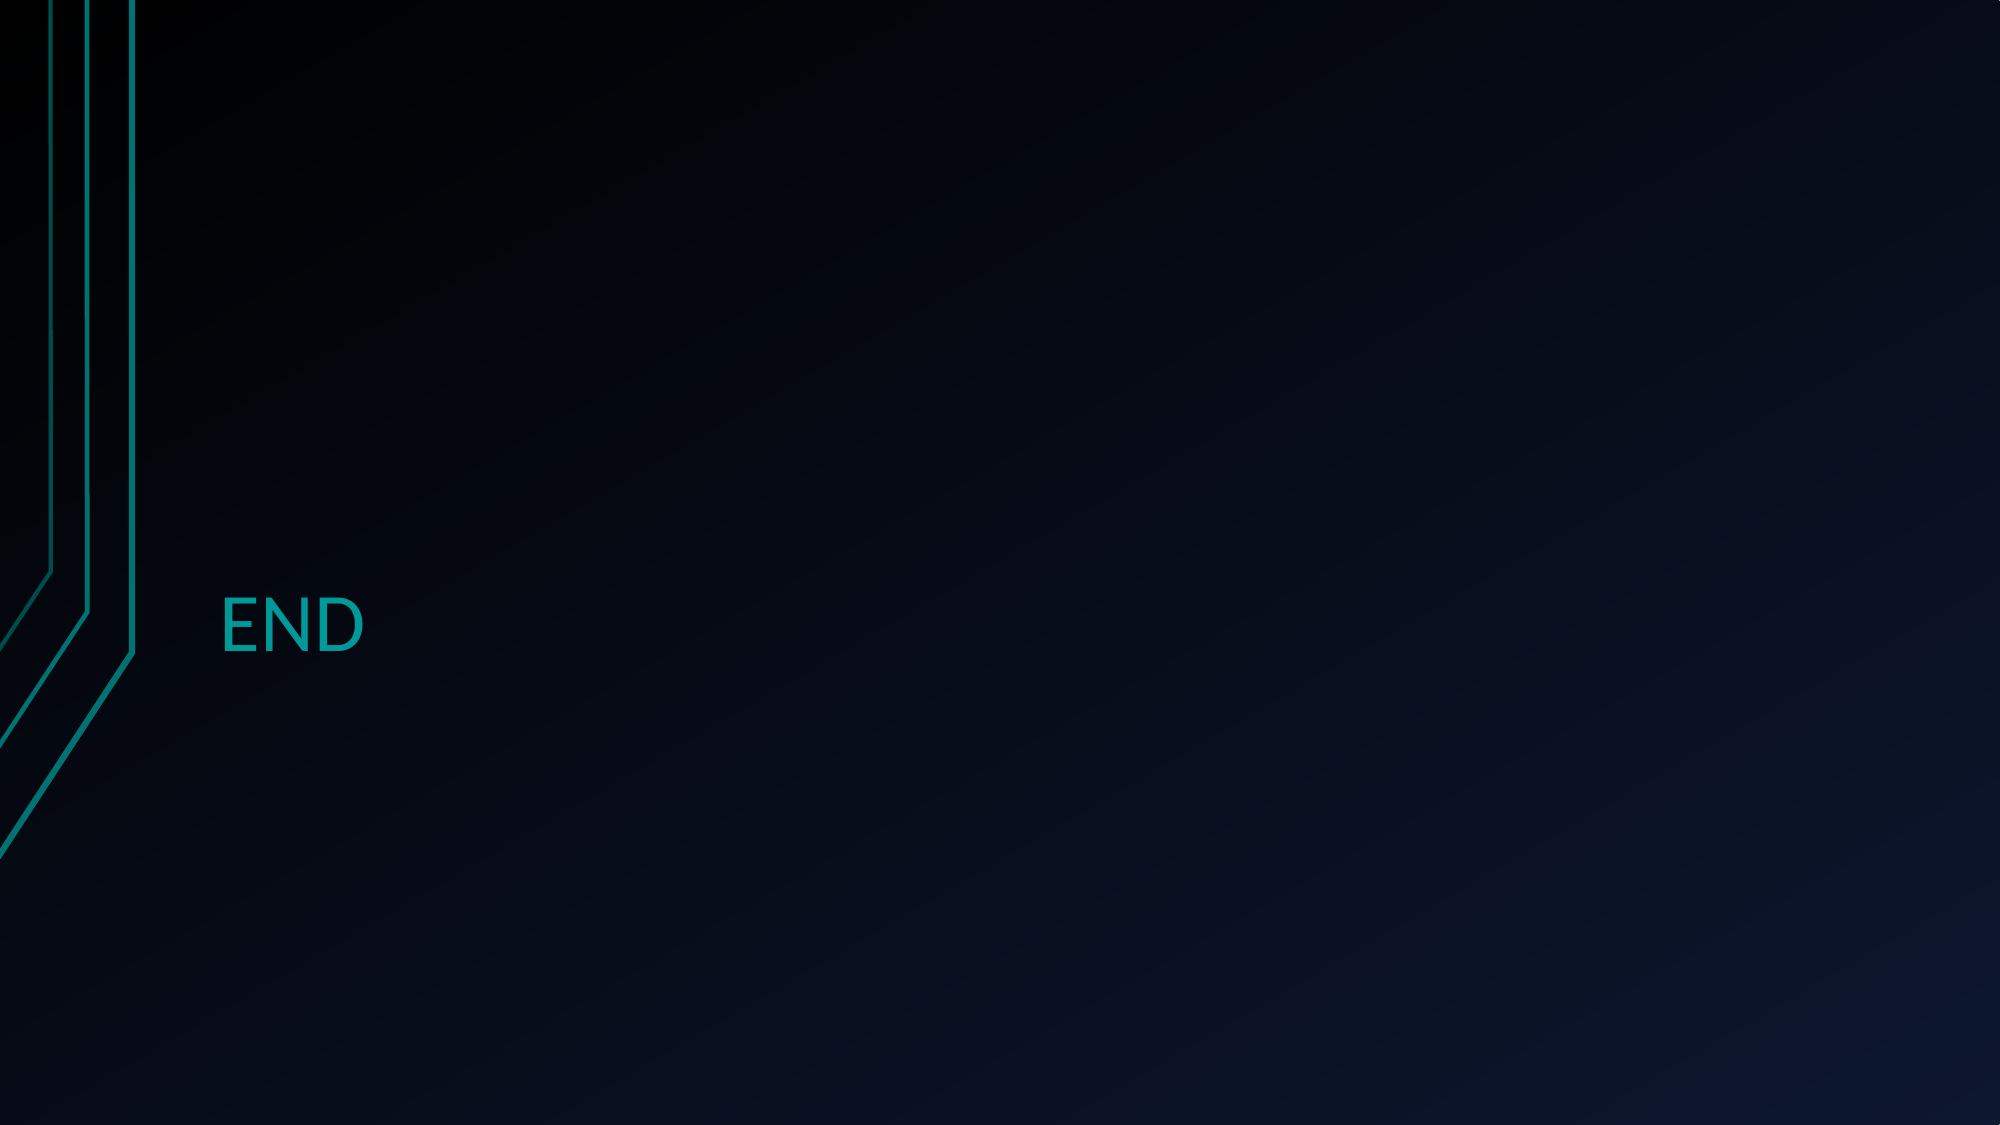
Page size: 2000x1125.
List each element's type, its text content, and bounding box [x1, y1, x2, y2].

title END [199, 279, 867, 680]
